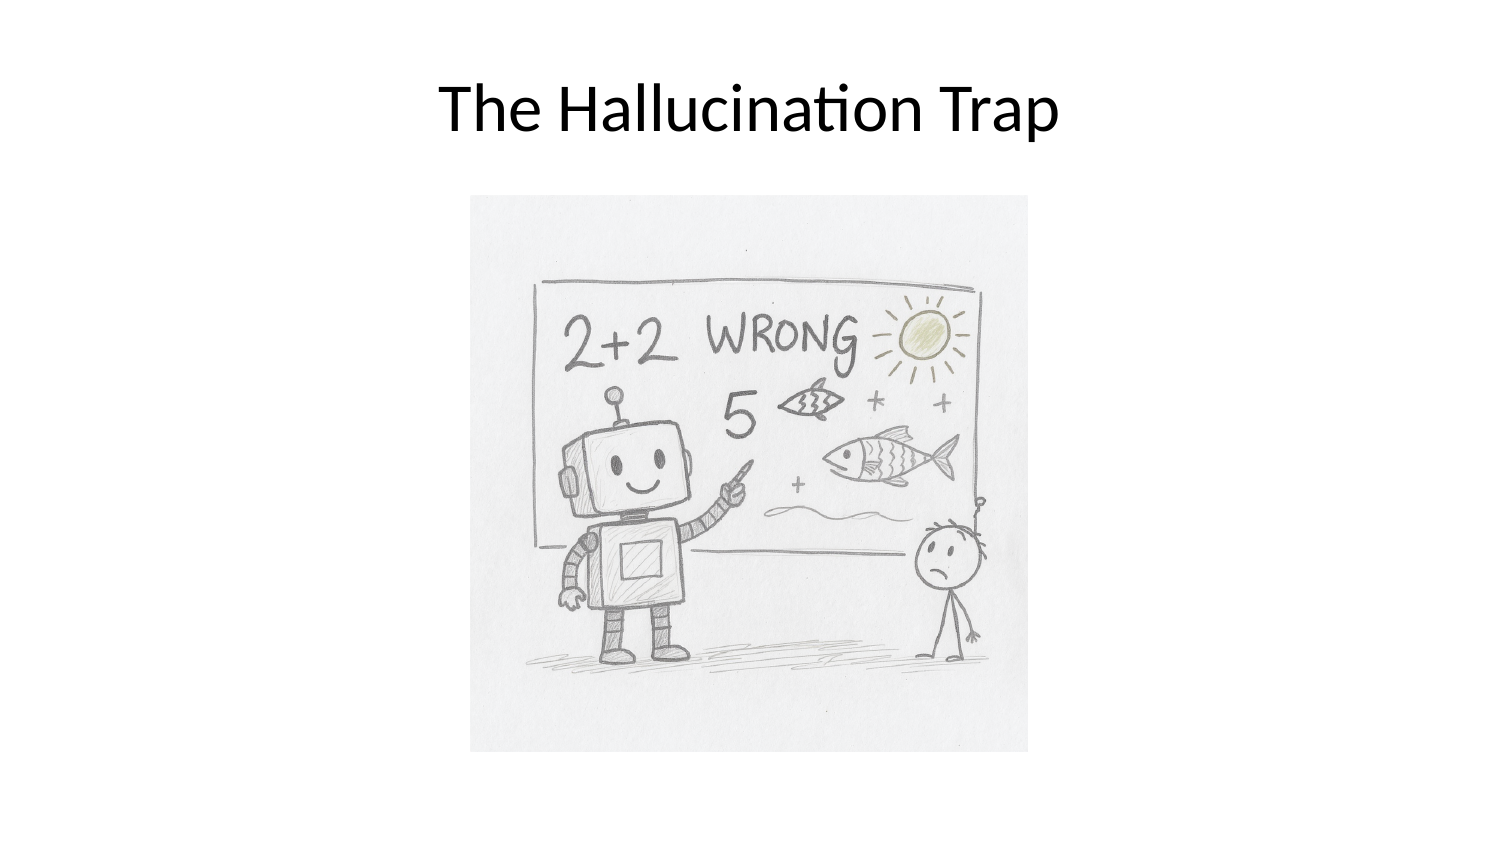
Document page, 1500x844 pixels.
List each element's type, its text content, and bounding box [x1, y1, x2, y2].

title The Hallucination Trap [75, 33, 1425, 175]
picture [470, 195, 1028, 753]
